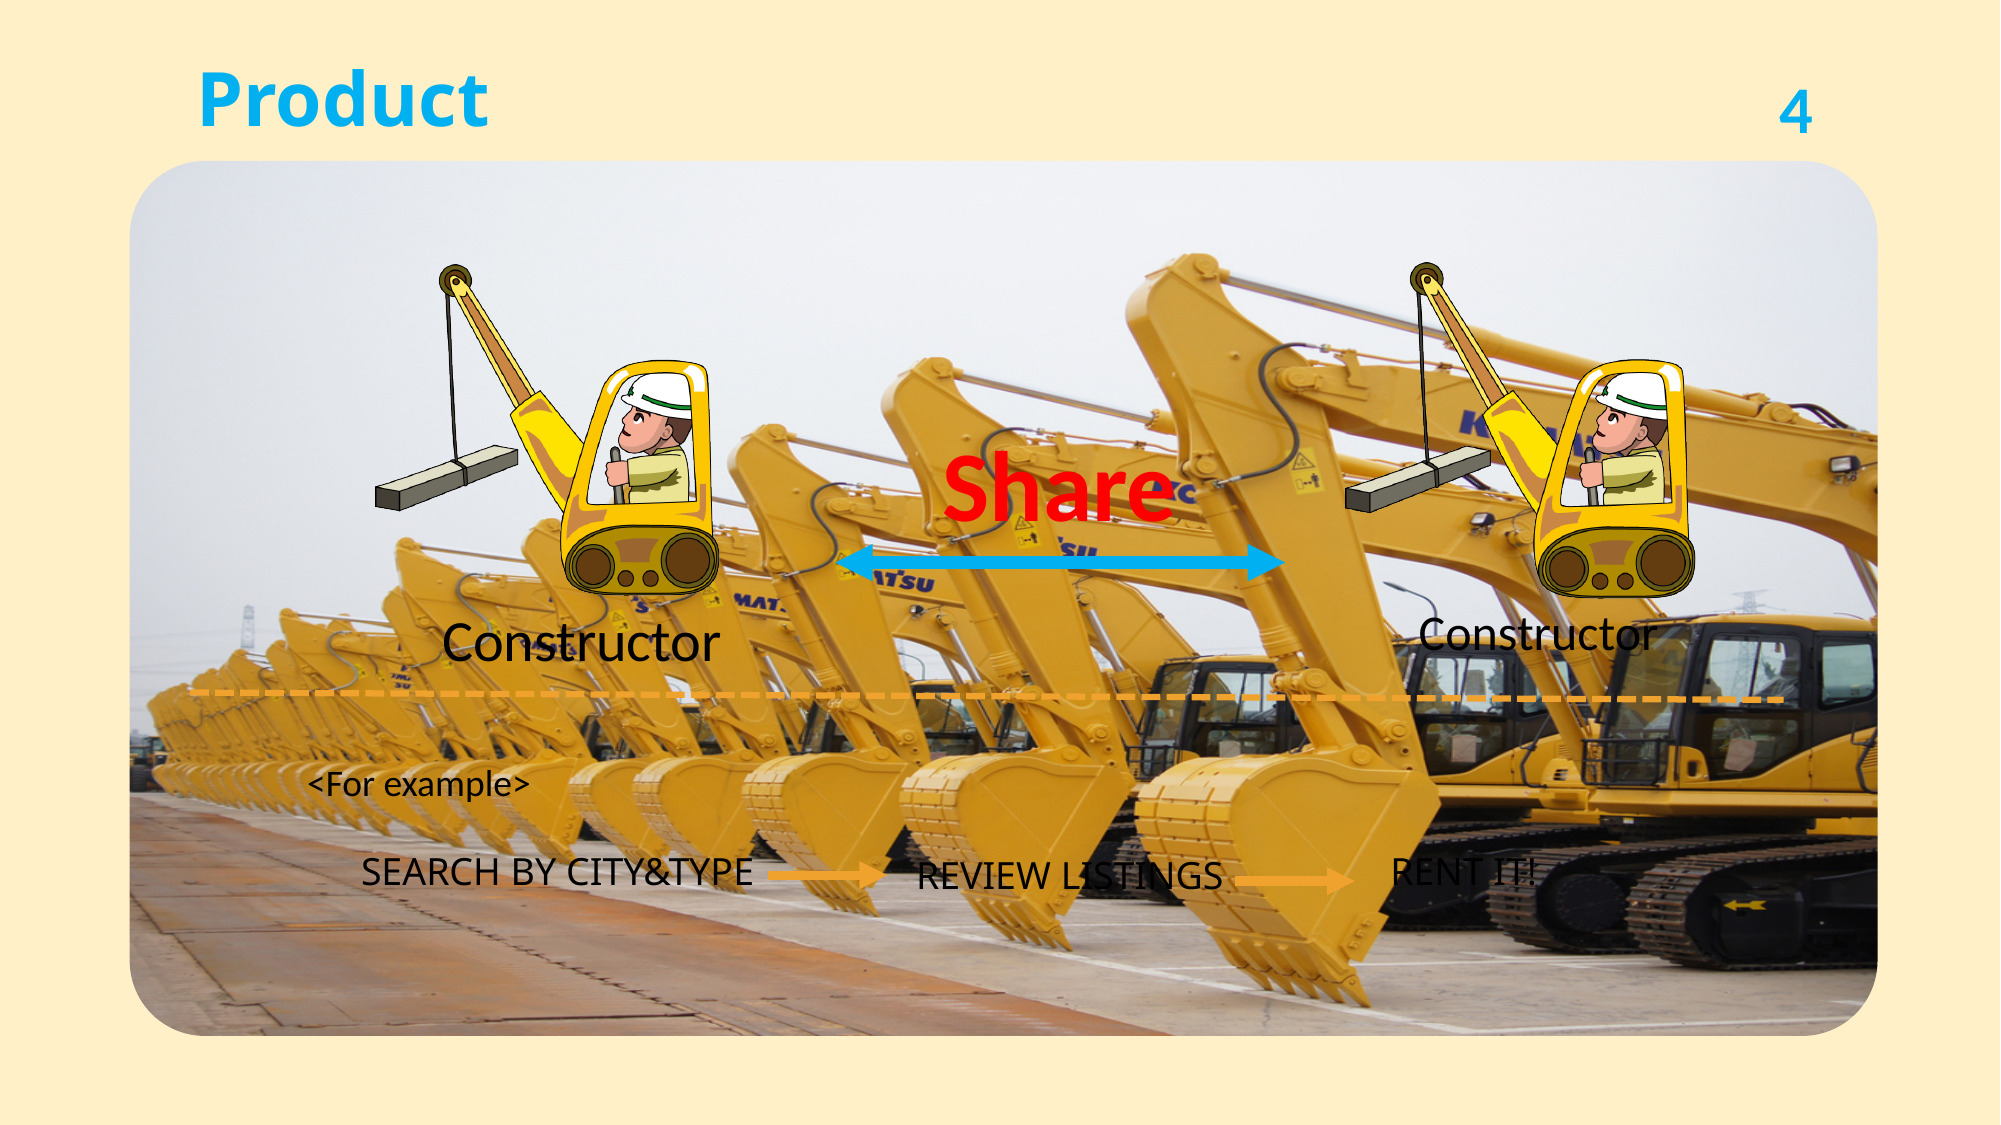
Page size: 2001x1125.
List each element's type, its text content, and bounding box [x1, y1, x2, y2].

text_box 4 [1378, 77, 1829, 138]
picture [129, 160, 1878, 1036]
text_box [190, 692, 1784, 700]
text_box Product [181, 43, 995, 149]
